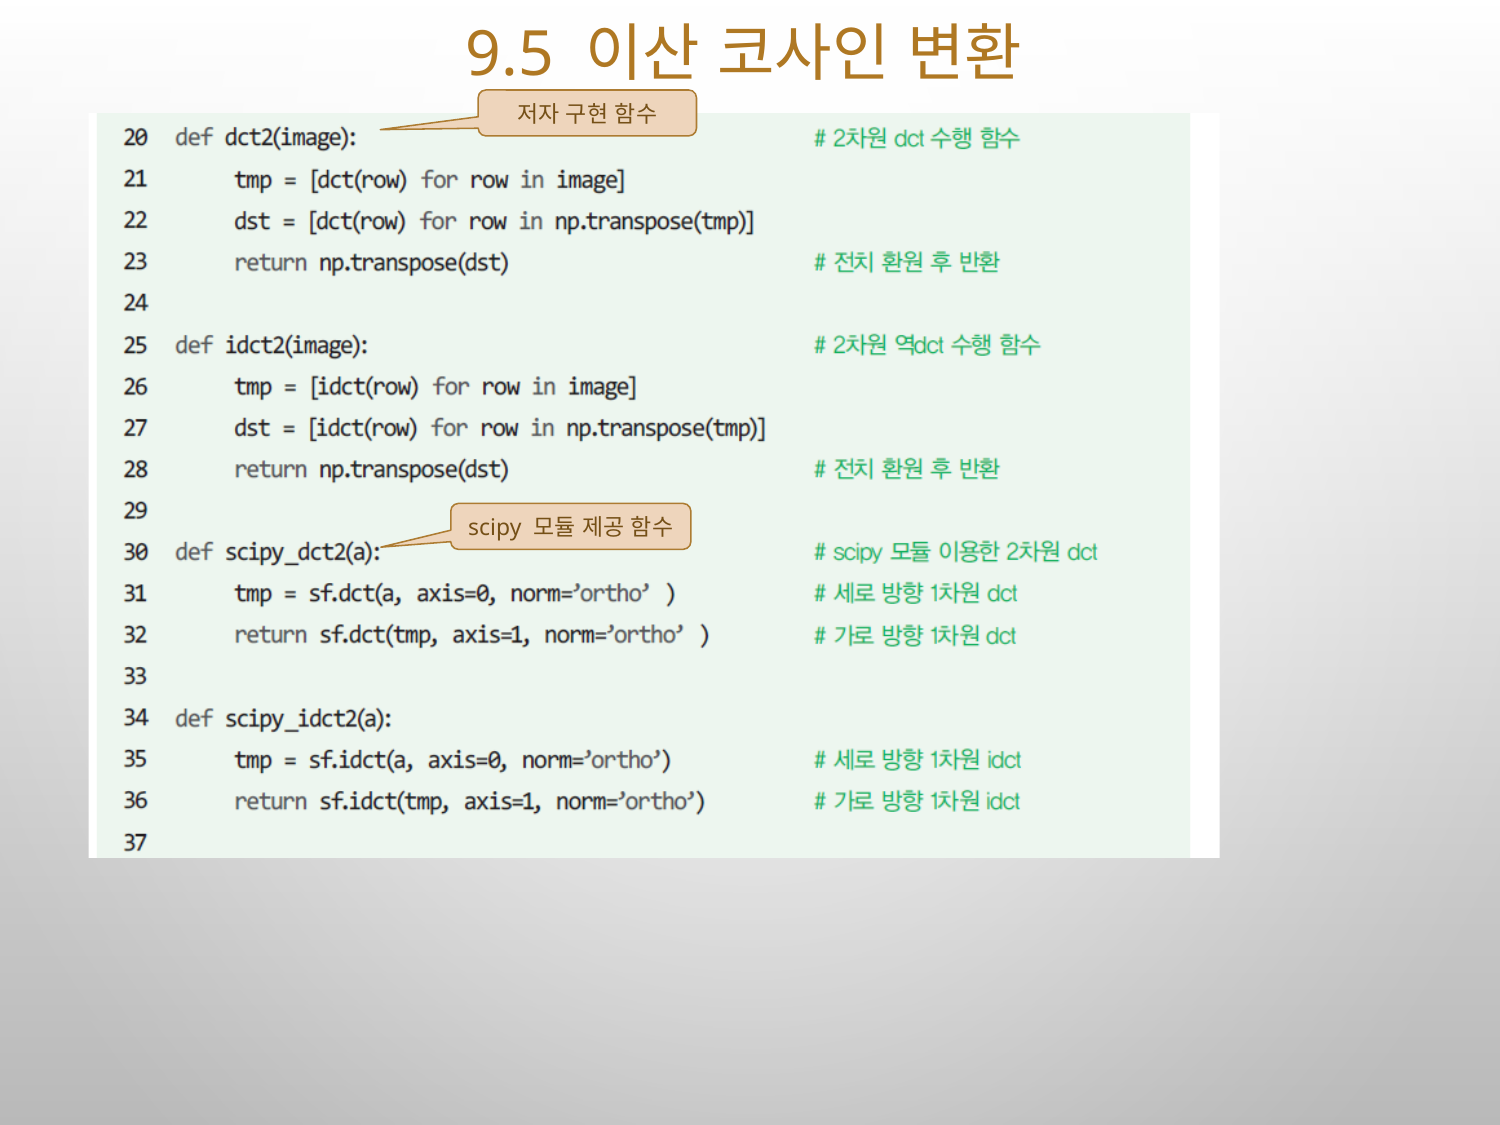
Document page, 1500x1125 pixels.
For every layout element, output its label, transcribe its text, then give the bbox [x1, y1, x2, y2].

picture [0, 0, 1500, 1125]
text_box 저자 구현 함수 [477, 89, 698, 111]
title 9.5 이산 코사인 변환 [34, 6, 1454, 104]
